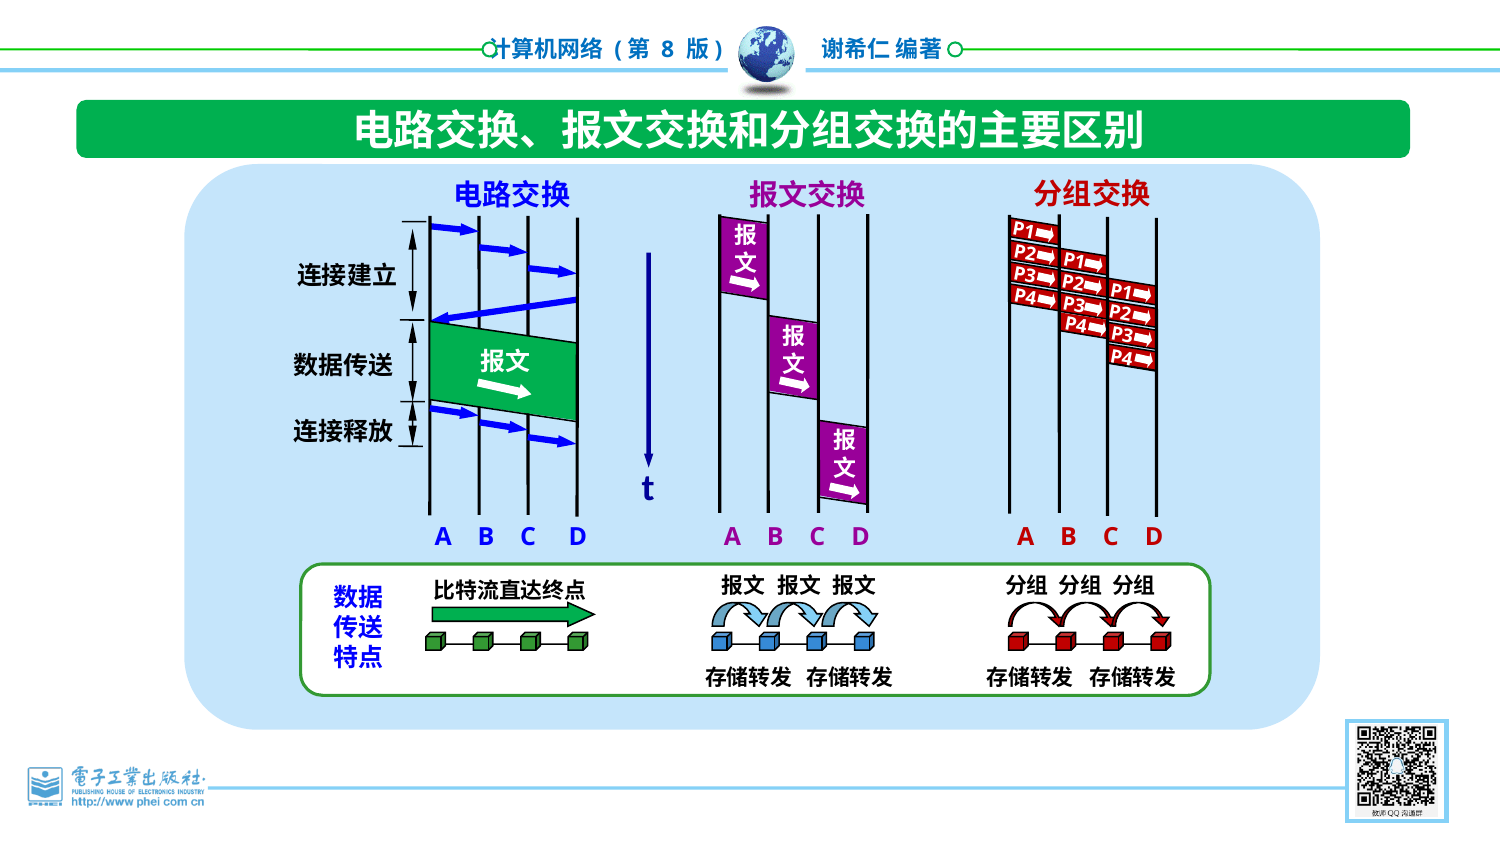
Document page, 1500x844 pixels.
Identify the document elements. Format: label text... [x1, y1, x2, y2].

text_box 数据 传送 特点 [318, 574, 399, 680]
list 电路交换、报文交换和分组交换的主要区别 [204, 99, 1293, 158]
text_box 物理传输媒体 [279, 322, 426, 402]
text_box [514, 429, 528, 433]
text_box 分组 [1043, 564, 1097, 606]
text_box 存储转发 [791, 656, 909, 698]
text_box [719, 213, 774, 300]
text_box [300, 563, 1210, 696]
text_box [1097, 606, 1113, 627]
text_box 分组 [1097, 564, 1171, 606]
text_box 存储转发 [1074, 656, 1192, 698]
text_box t [626, 456, 674, 516]
text_box [528, 268, 577, 277]
text_box 比特流直达终点 [419, 569, 602, 611]
text_box A B C D [1002, 512, 1179, 558]
text_box 报文 [762, 564, 817, 606]
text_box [1008, 632, 1171, 651]
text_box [425, 632, 588, 651]
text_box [998, 319, 1043, 332]
picture [23, 764, 208, 809]
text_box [996, 210, 1060, 232]
text_box 报文 [817, 564, 892, 606]
text_box [433, 299, 577, 319]
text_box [818, 418, 873, 505]
text_box [1045, 606, 1061, 627]
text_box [997, 255, 1157, 311]
text_box [182, 161, 1323, 732]
text_box 存储转发 [690, 656, 791, 698]
text_box 电路交换 [438, 169, 586, 219]
text_box 报文交换 [734, 169, 882, 219]
text_box [743, 606, 768, 627]
text_box [1149, 606, 1169, 627]
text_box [766, 314, 821, 400]
picture [1355, 724, 1438, 817]
text_box [527, 437, 577, 447]
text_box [277, 324, 423, 399]
text_box A B C D [419, 512, 610, 558]
text_box [479, 247, 529, 256]
text_box [798, 606, 823, 627]
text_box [281, 219, 427, 321]
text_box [711, 632, 875, 651]
text_box IP [424, 408, 429, 427]
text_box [998, 233, 1109, 253]
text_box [277, 399, 424, 454]
text_box 分组 [990, 564, 1043, 606]
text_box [1048, 317, 1158, 369]
text_box 报文 [707, 564, 762, 606]
text_box [431, 226, 480, 235]
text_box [428, 321, 580, 422]
text_box [853, 606, 878, 627]
picture [736, 24, 796, 99]
text_box 存储转发 [971, 656, 1074, 698]
text_box [432, 611, 595, 627]
text_box A B C D [709, 512, 886, 558]
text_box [1094, 334, 1166, 387]
text_box 分组交换 [1018, 168, 1166, 218]
